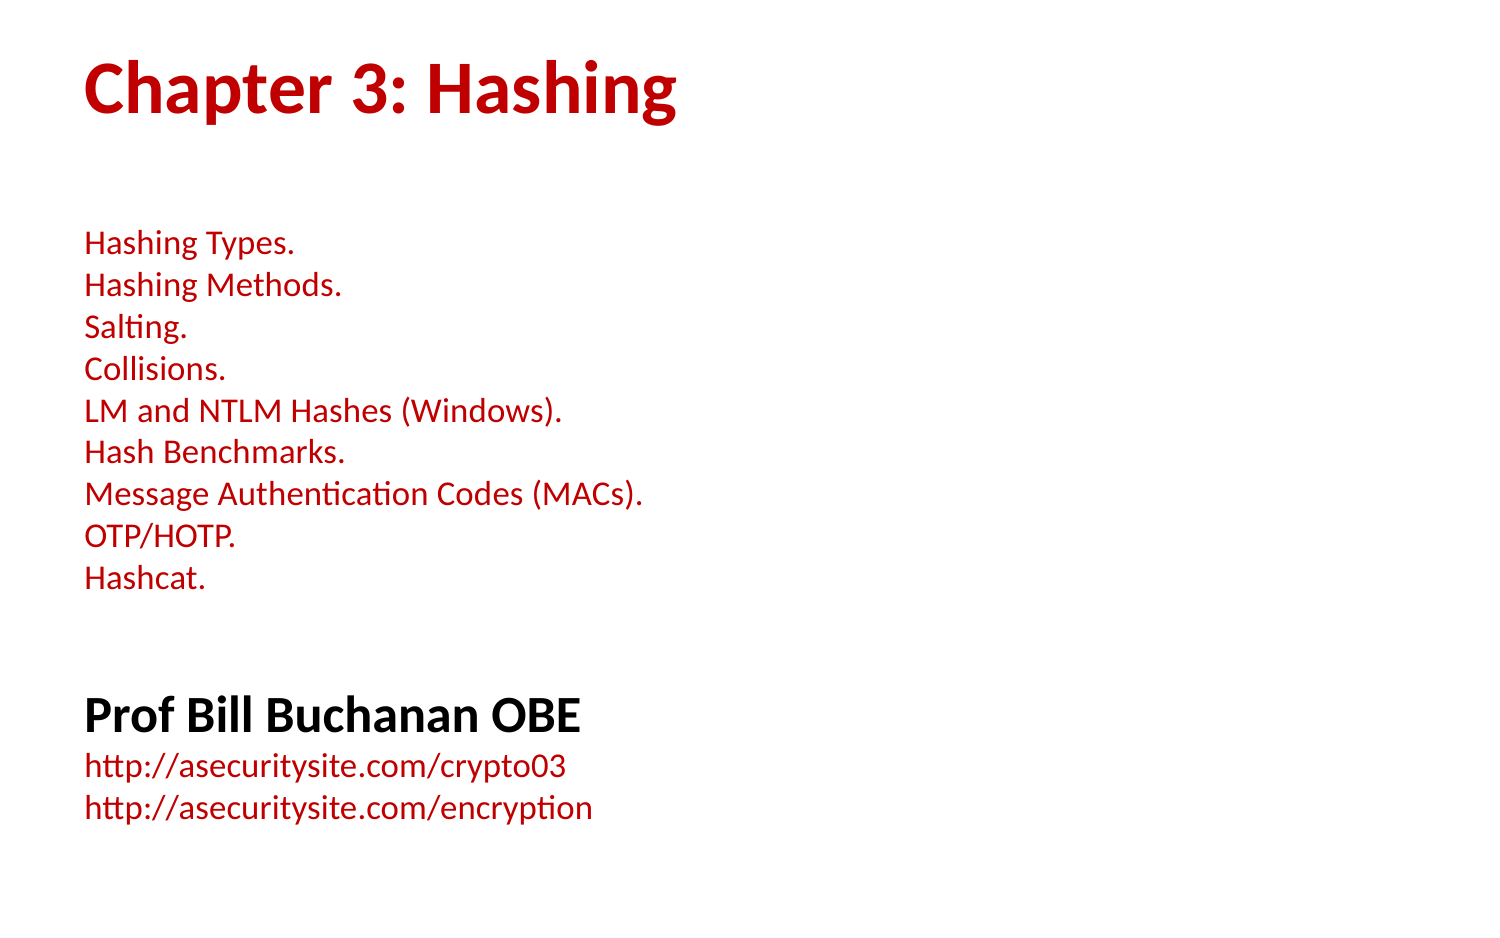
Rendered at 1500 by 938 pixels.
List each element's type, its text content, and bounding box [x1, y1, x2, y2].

title Chapter 3: Hashing Hashing Types. Hashing Methods. Salting. Collisions. LM and NTLM Hashes (Windows). Hash Benchmarks. Message Authentication Codes (MACs). OTP/HOTP. Hashcat. Prof Bill Buchanan OBE http://asecuritysite.com/crypto03 http://asecuritysite.com/encryption [76, 27, 952, 880]
